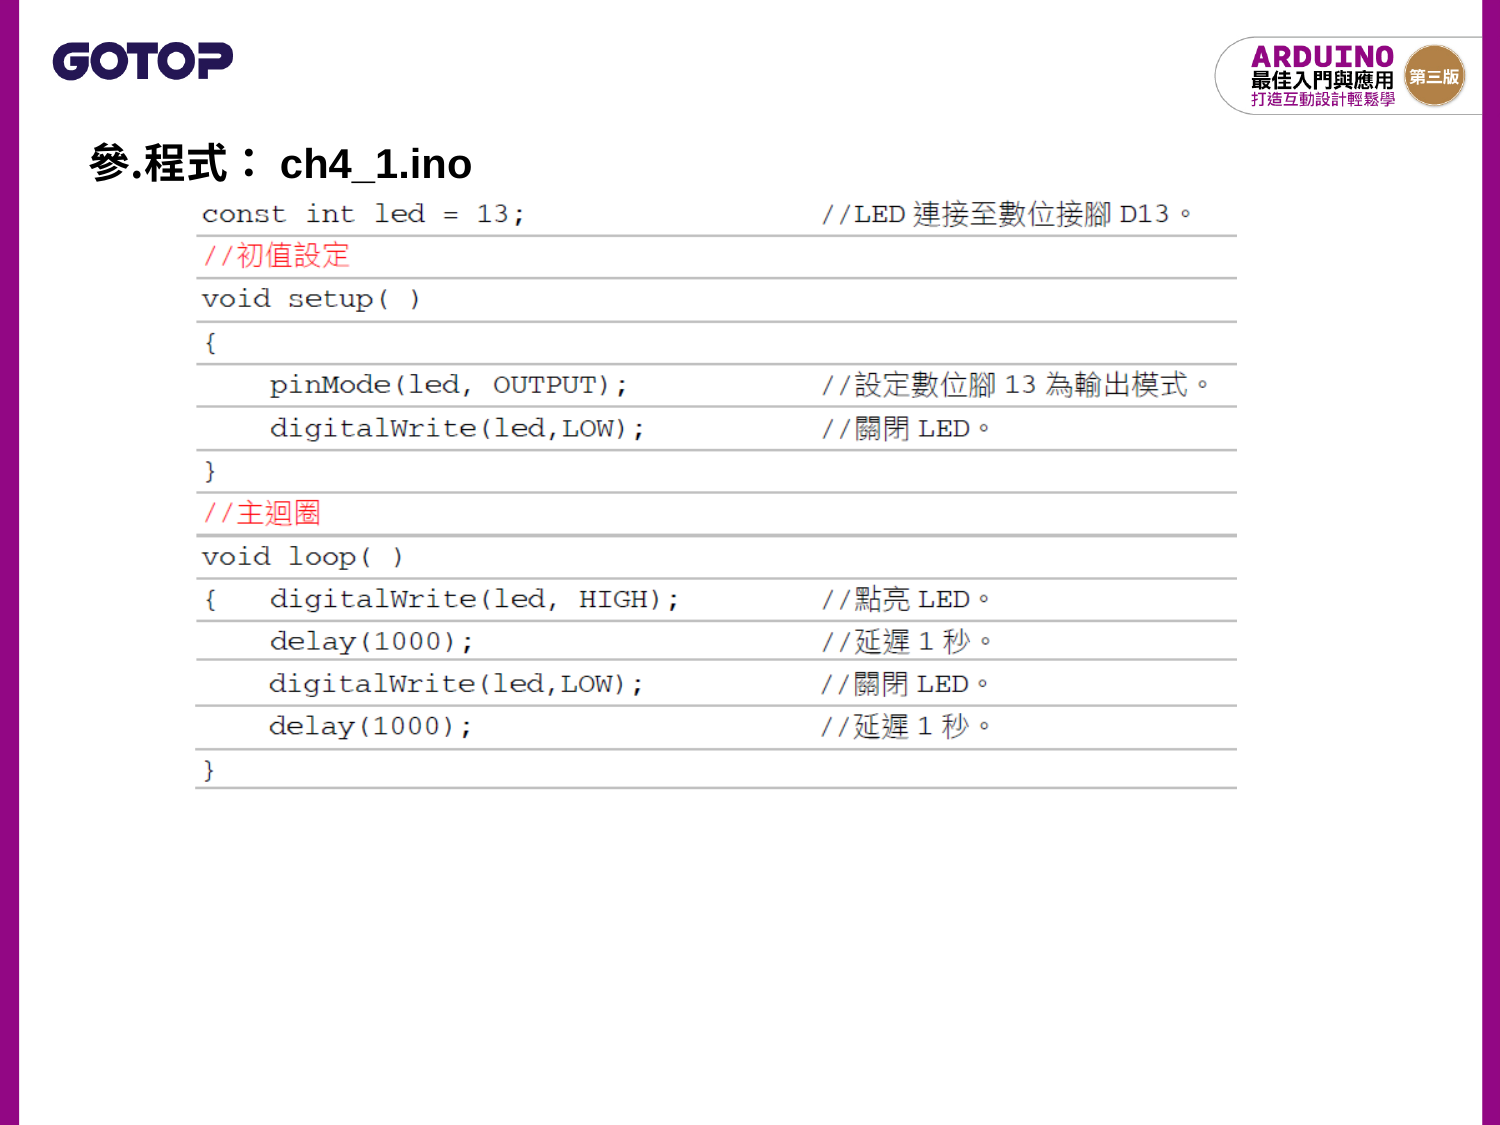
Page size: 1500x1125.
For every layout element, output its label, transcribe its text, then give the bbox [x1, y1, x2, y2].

picture [0, 0, 1500, 1125]
list 程式：ch4_1.ino 練習 1. 設計Arduino 程式，控制一個LED 閃爍，0.5 秒亮、0.5 秒暗。 2. 設計Arduino 程式，控制兩個LED 交替閃爍，0.5 秒亮、0.5 秒暗。 [70, 121, 1430, 1067]
